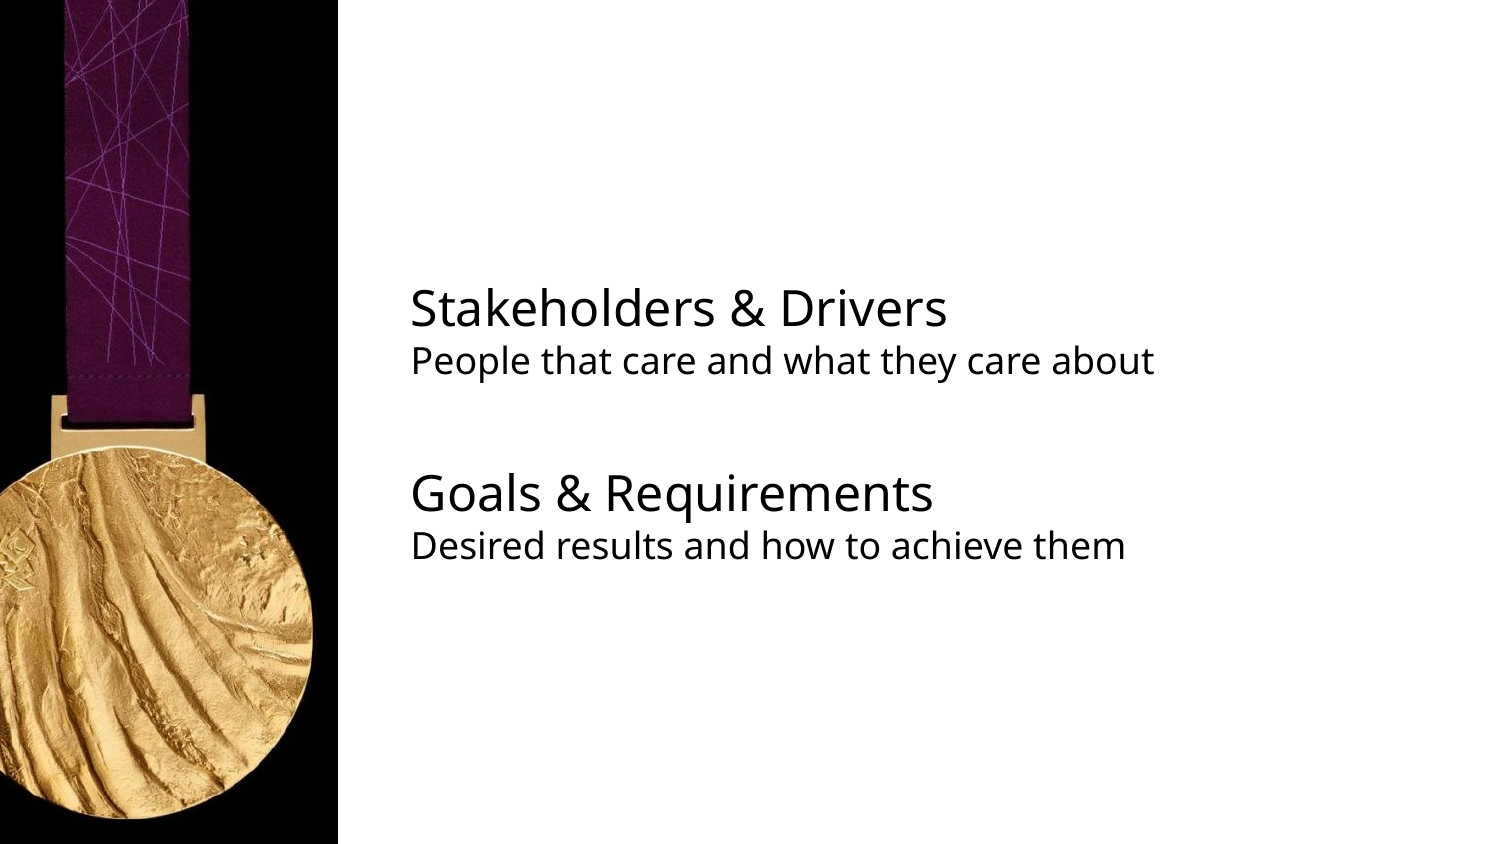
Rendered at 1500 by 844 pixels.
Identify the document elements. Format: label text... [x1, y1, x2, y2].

list Stakeholders & Drivers People that care and what they care about Goals & Requirements Desired results and how to achieve them [395, 20, 1483, 824]
picture [0, 0, 338, 844]
